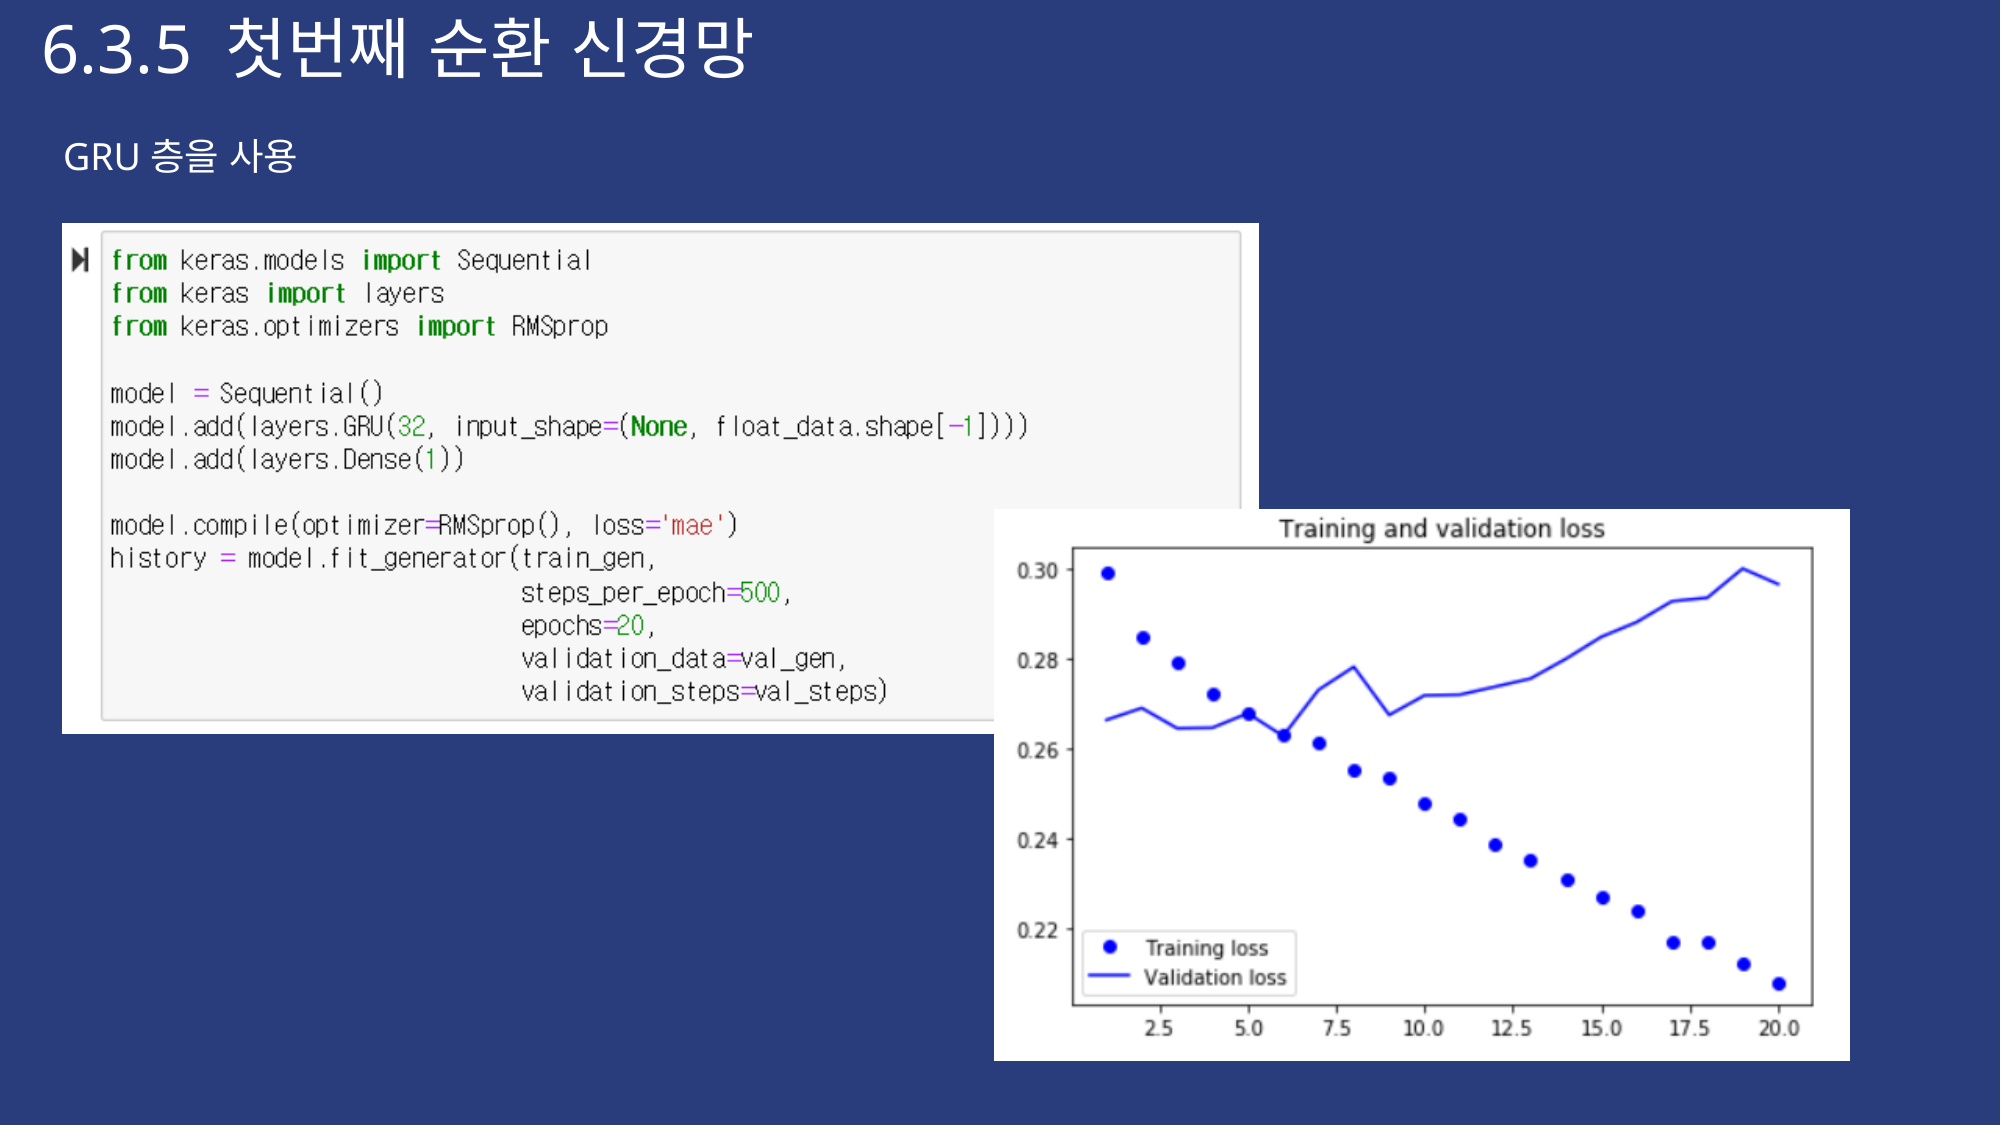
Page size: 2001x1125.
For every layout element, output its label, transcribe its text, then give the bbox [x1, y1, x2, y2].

picture [62, 223, 1850, 1061]
text_box GRU층을 사용 [48, 125, 865, 186]
text_box 6.3.5 첫번째 순환 신경망 [26, 0, 771, 95]
